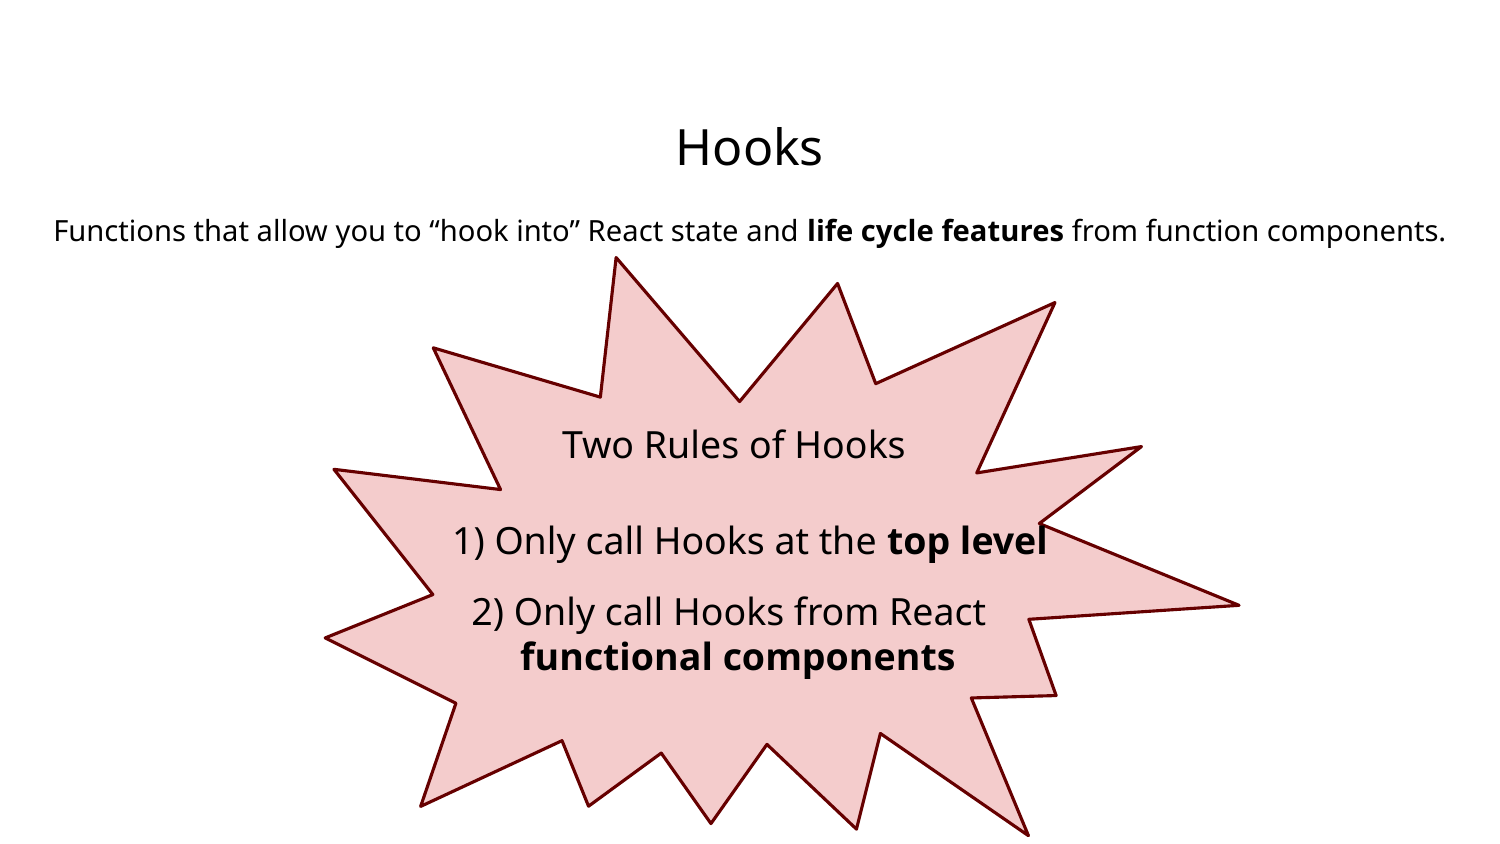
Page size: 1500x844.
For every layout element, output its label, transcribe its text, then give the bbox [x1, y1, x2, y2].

text_box [433, 347, 539, 475]
text_box Functions that allow you to “hook into” React state and life cycle features from function components. [0, 197, 1500, 264]
text_box [1068, 535, 1240, 616]
text_box [886, 302, 1142, 502]
text_box Hooks [0, 55, 1500, 197]
text_box 2) Only call Hooks from React functional components [456, 569, 1092, 697]
text_box [602, 257, 721, 379]
text_box [758, 283, 874, 379]
text_box Two Rules of Hooks [536, 379, 932, 475]
text_box [325, 469, 1029, 836]
text_box 1) Only call Hooks at the top level [432, 475, 1068, 603]
